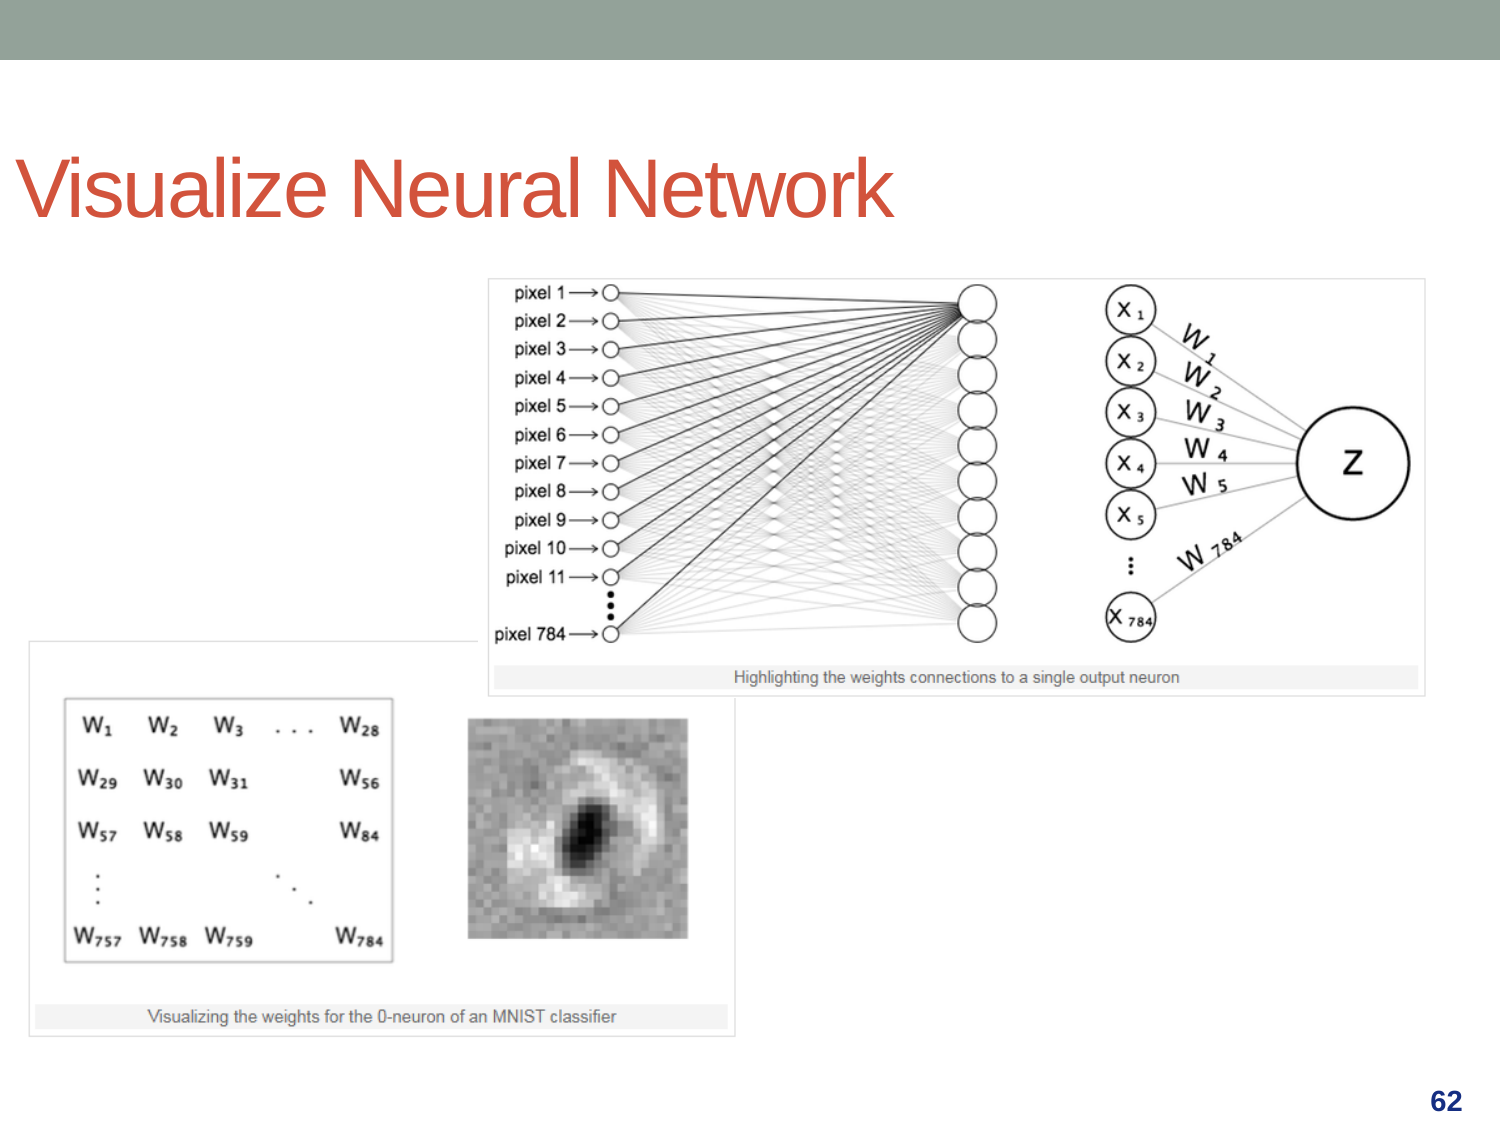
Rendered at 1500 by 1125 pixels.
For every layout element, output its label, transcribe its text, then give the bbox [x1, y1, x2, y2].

title Visualize Neural Network [0, 101, 1325, 266]
slide_number 62 [1415, 1070, 1499, 1125]
picture [17, 272, 1427, 1041]
